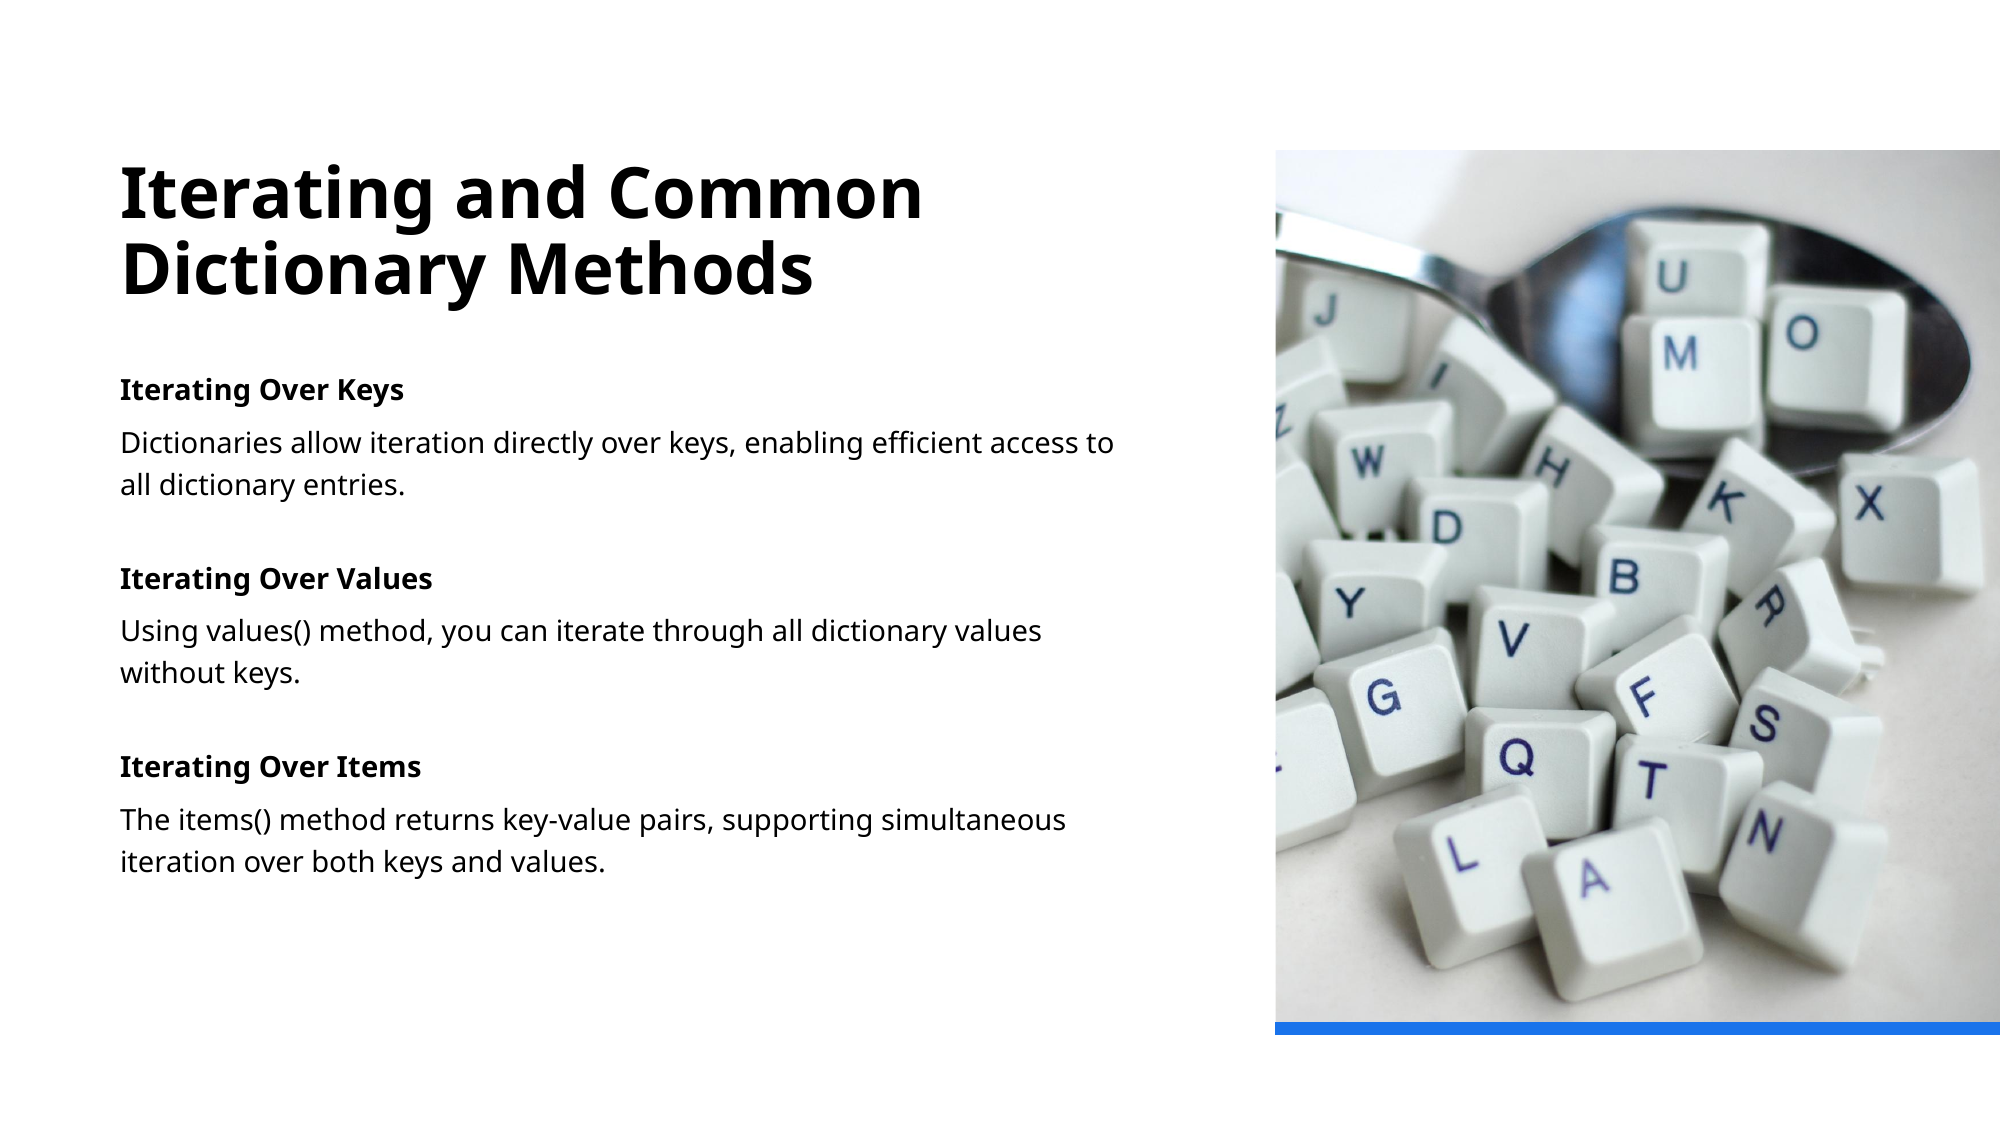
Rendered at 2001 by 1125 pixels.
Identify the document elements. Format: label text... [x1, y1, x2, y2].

title Iterating and Common Dictionary Methods [105, 149, 1137, 330]
list Iterating Over Keys Dictionaries allow iteration directly over keys, enabling efficient access to all dictionary entries. Iterating Over Values Using values() method, you can iterate through all dictionary values without keys. Iterating Over Items The items() method returns key-value pairs, supporting simultaneous iteration over both keys and values. [105, 356, 1137, 1034]
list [1275, 149, 2000, 1028]
text_box [0, 0, 2000, 1125]
